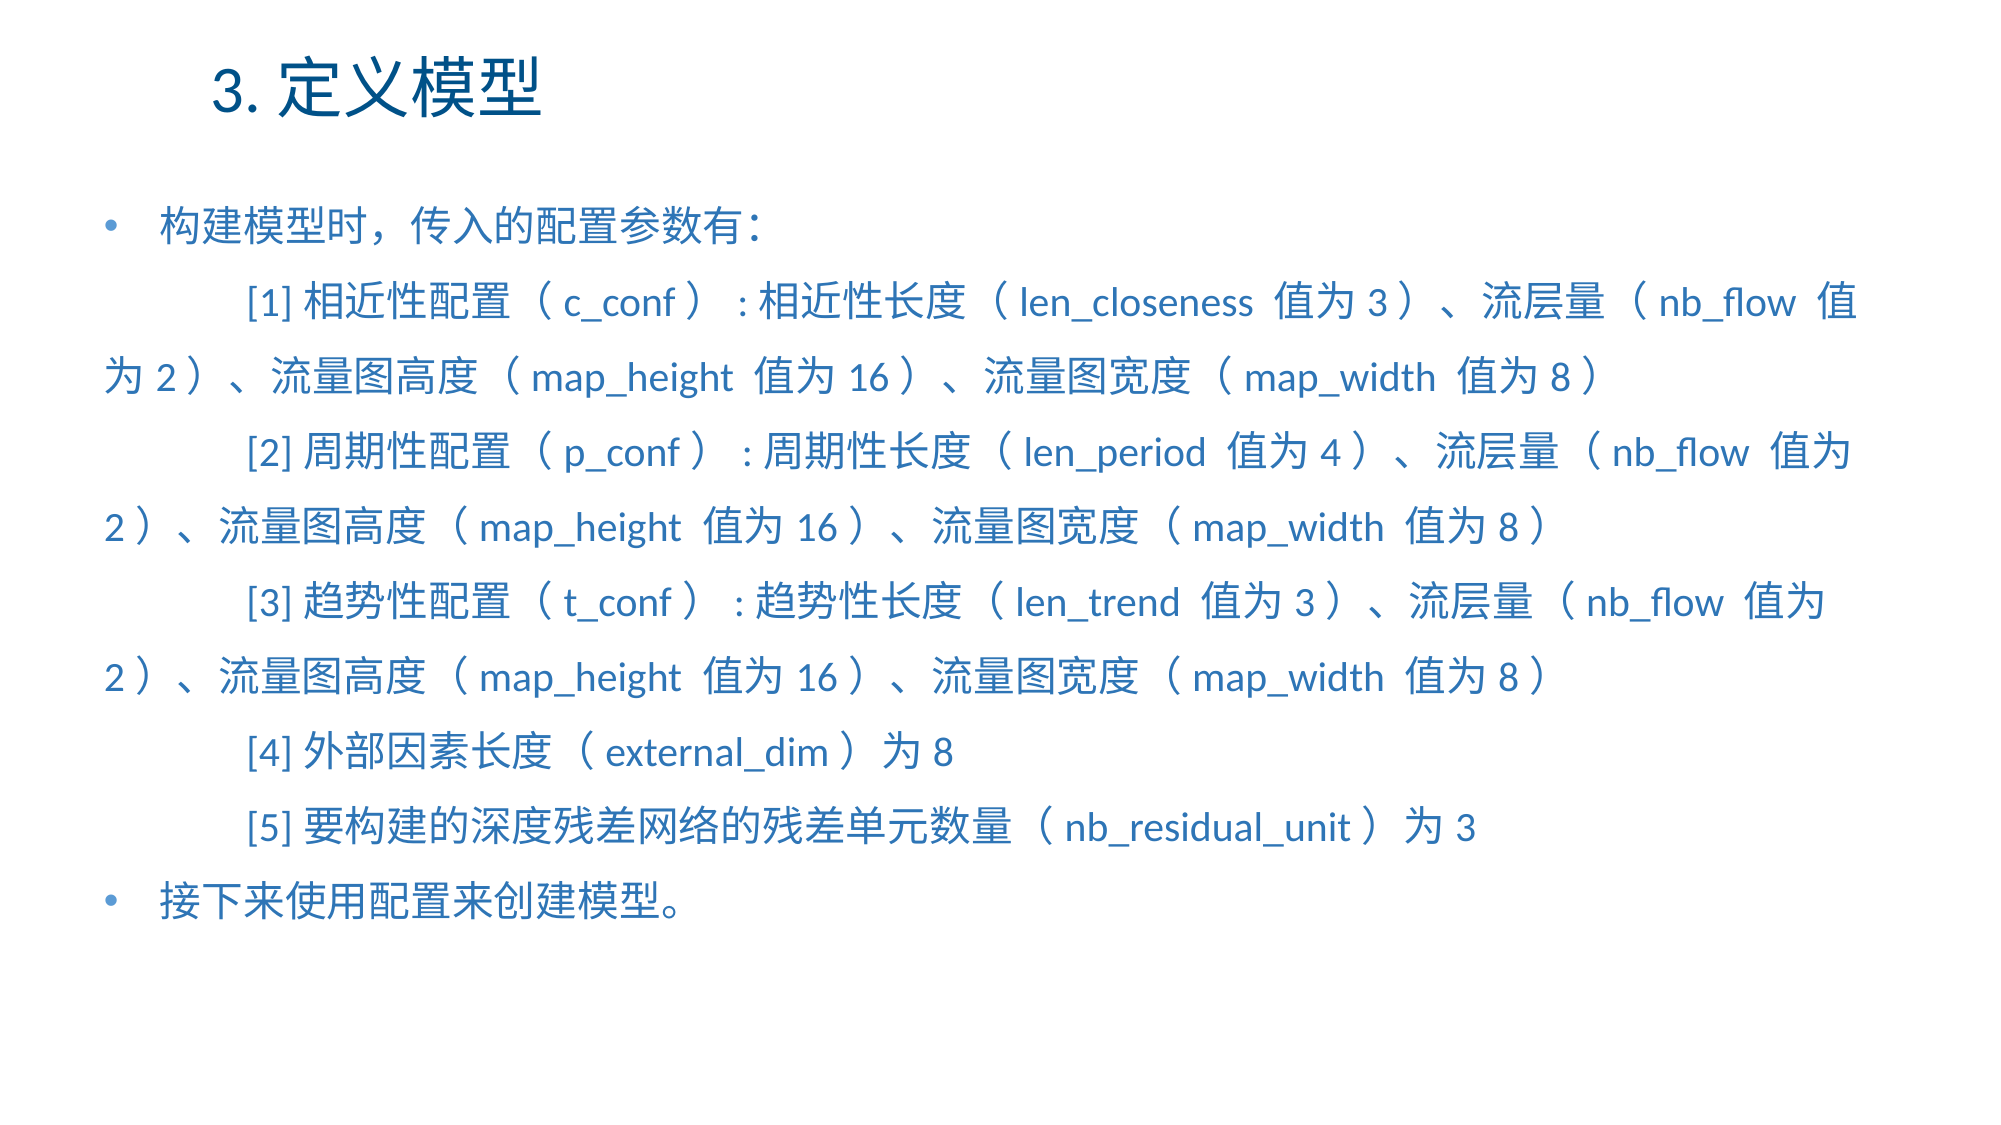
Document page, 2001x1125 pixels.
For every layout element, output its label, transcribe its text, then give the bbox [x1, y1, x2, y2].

text_box 构建模型时，传入的配置参数有： [1]相近性配置（c_conf）:相近性长度（len_closeness 值为3）、流层量（nb_flow 值为2）、流量图高度（map_height 值为16）、流量图宽度（map_width 值为8） [2]周期性配置（p_conf）:周期性长度（len_period 值为4）、流层量（nb_flow 值为2）、流量图高度（map_height 值为16）、流量图宽度（map_width 值为8） [3]趋势性配置（t_conf）:趋势性长度（len_trend 值为3）、流层量（nb_flow 值为2）、流量图高度（map_height 值为16）、流量图宽度（map_width 值为8） [4]外部因素长度（external_dim）为8 [5]要构建的深度残差网络的残差单元数量（nb_residual_unit）为3 接下来使用配置来创建模型。 [89, 167, 1893, 1008]
text_box 3.定义模型 [195, 47, 1166, 118]
